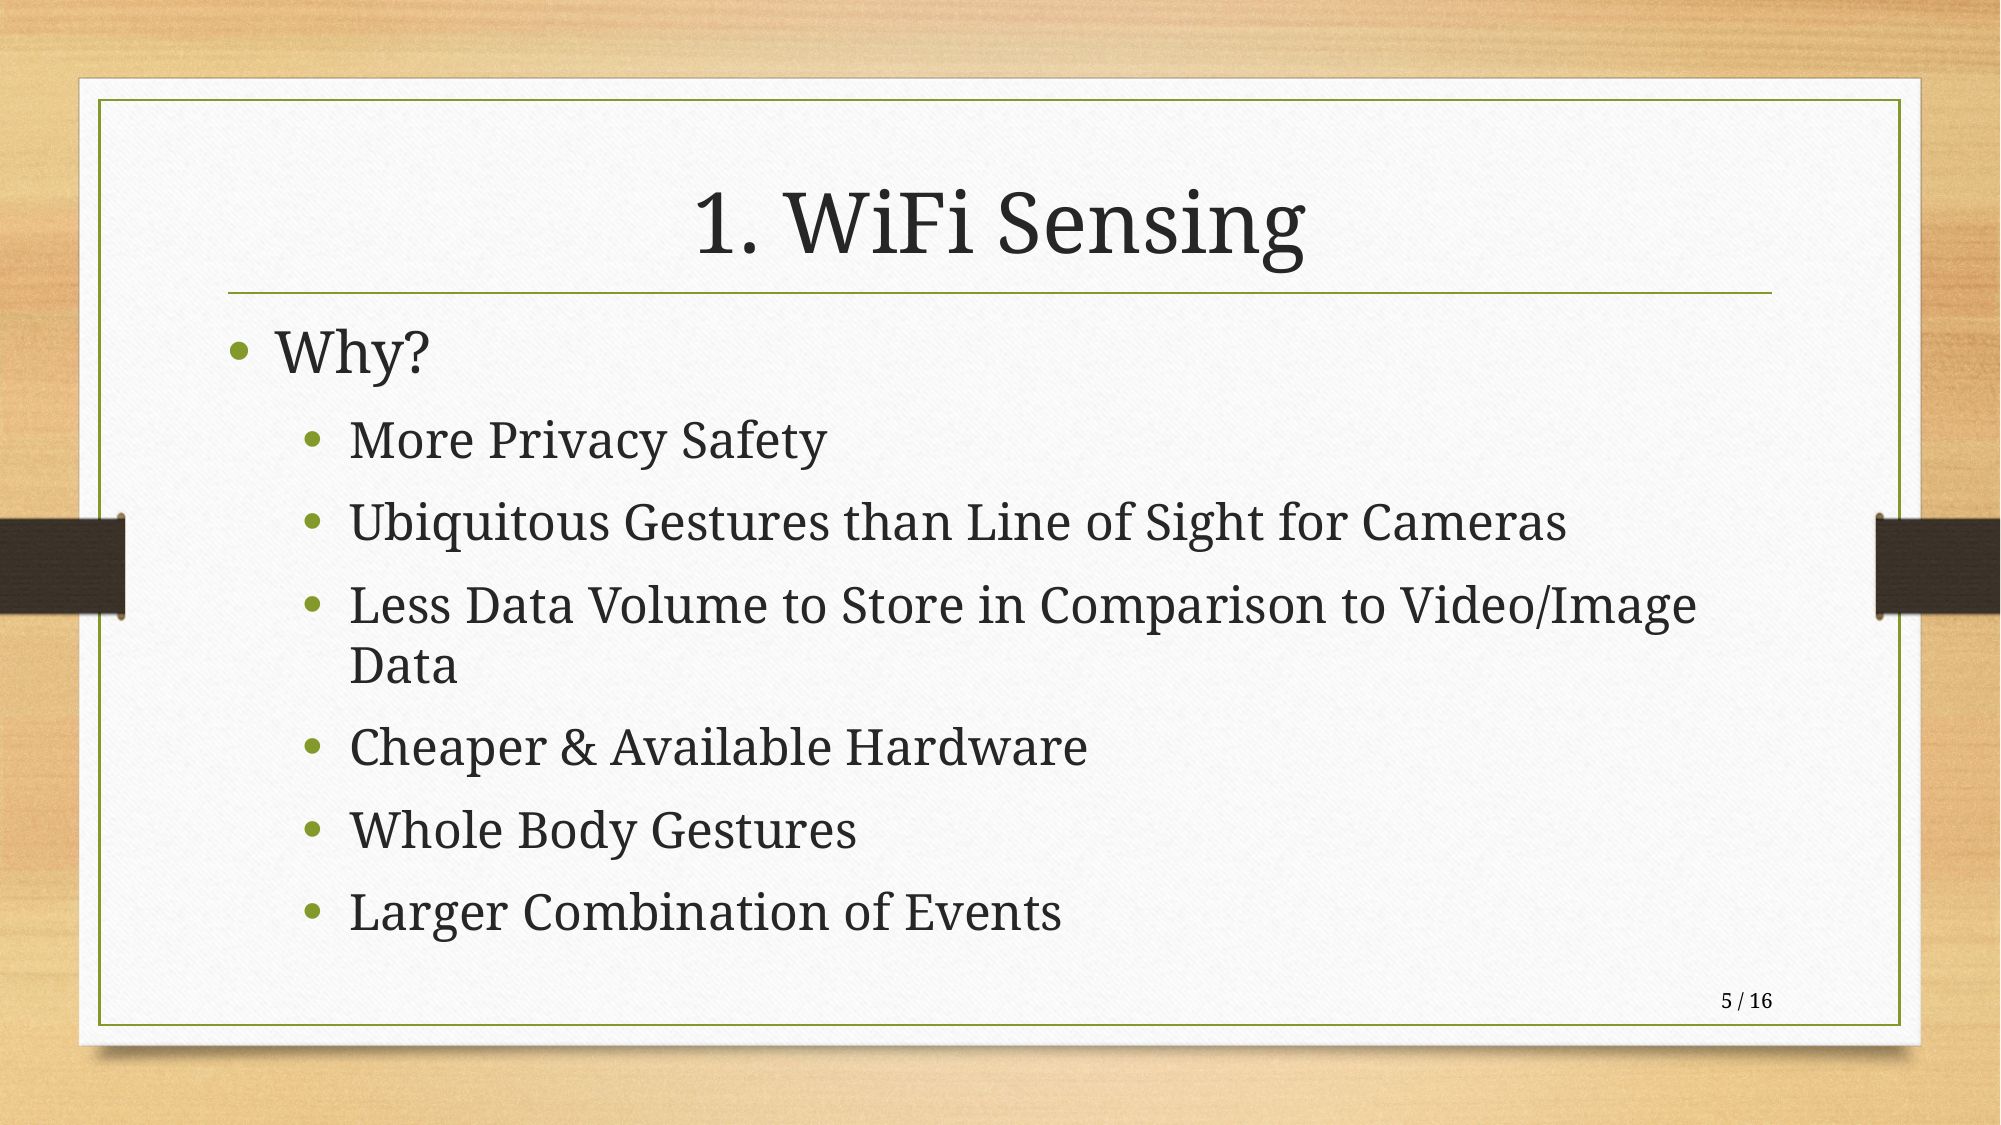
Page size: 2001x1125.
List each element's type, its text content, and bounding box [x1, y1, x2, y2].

title 1. WiFi Sensing [212, 161, 1788, 278]
picture [0, 0, 2001, 1125]
slide_number 5 / 16 [1698, 979, 1788, 1025]
list Why? More Privacy Safety Ubiquitous Gestures than Line of Sight for Cameras Less Data Volume to Store in Comparison to Video/Image Data Cheaper & Available Hardware Whole Body Gestures Larger Combination of Events [212, 308, 1788, 964]
